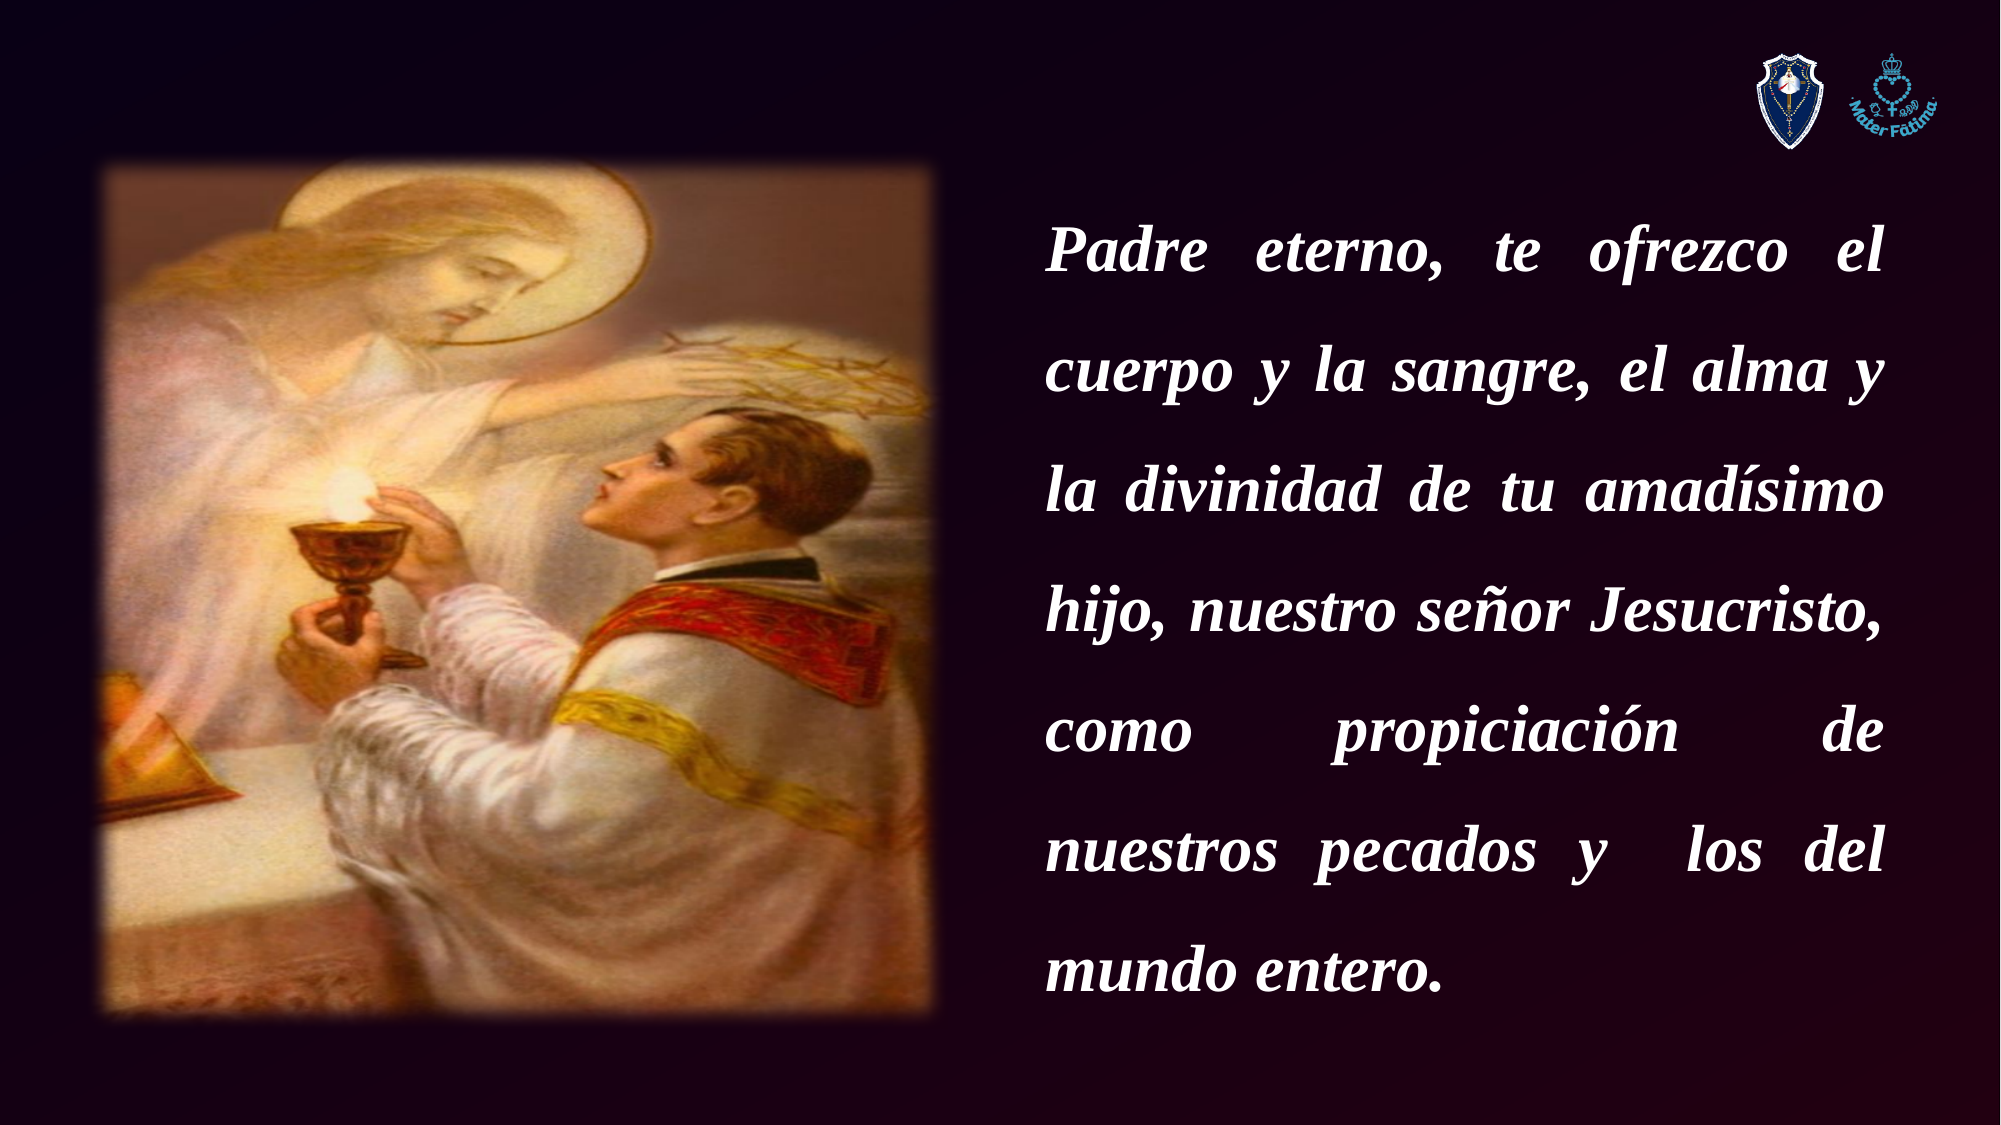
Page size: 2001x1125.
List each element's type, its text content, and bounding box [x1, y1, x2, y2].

text_box Padre eterno, te ofrezco el cuerpo y la sangre, el alma y la divinidad de tu amadísimo hijo, nuestro señor Jesucristo, como propiciación de nuestros pecados y los del mundo entero. [1020, 157, 1914, 1012]
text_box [1756, 53, 1937, 150]
picture [0, 0, 2001, 1125]
